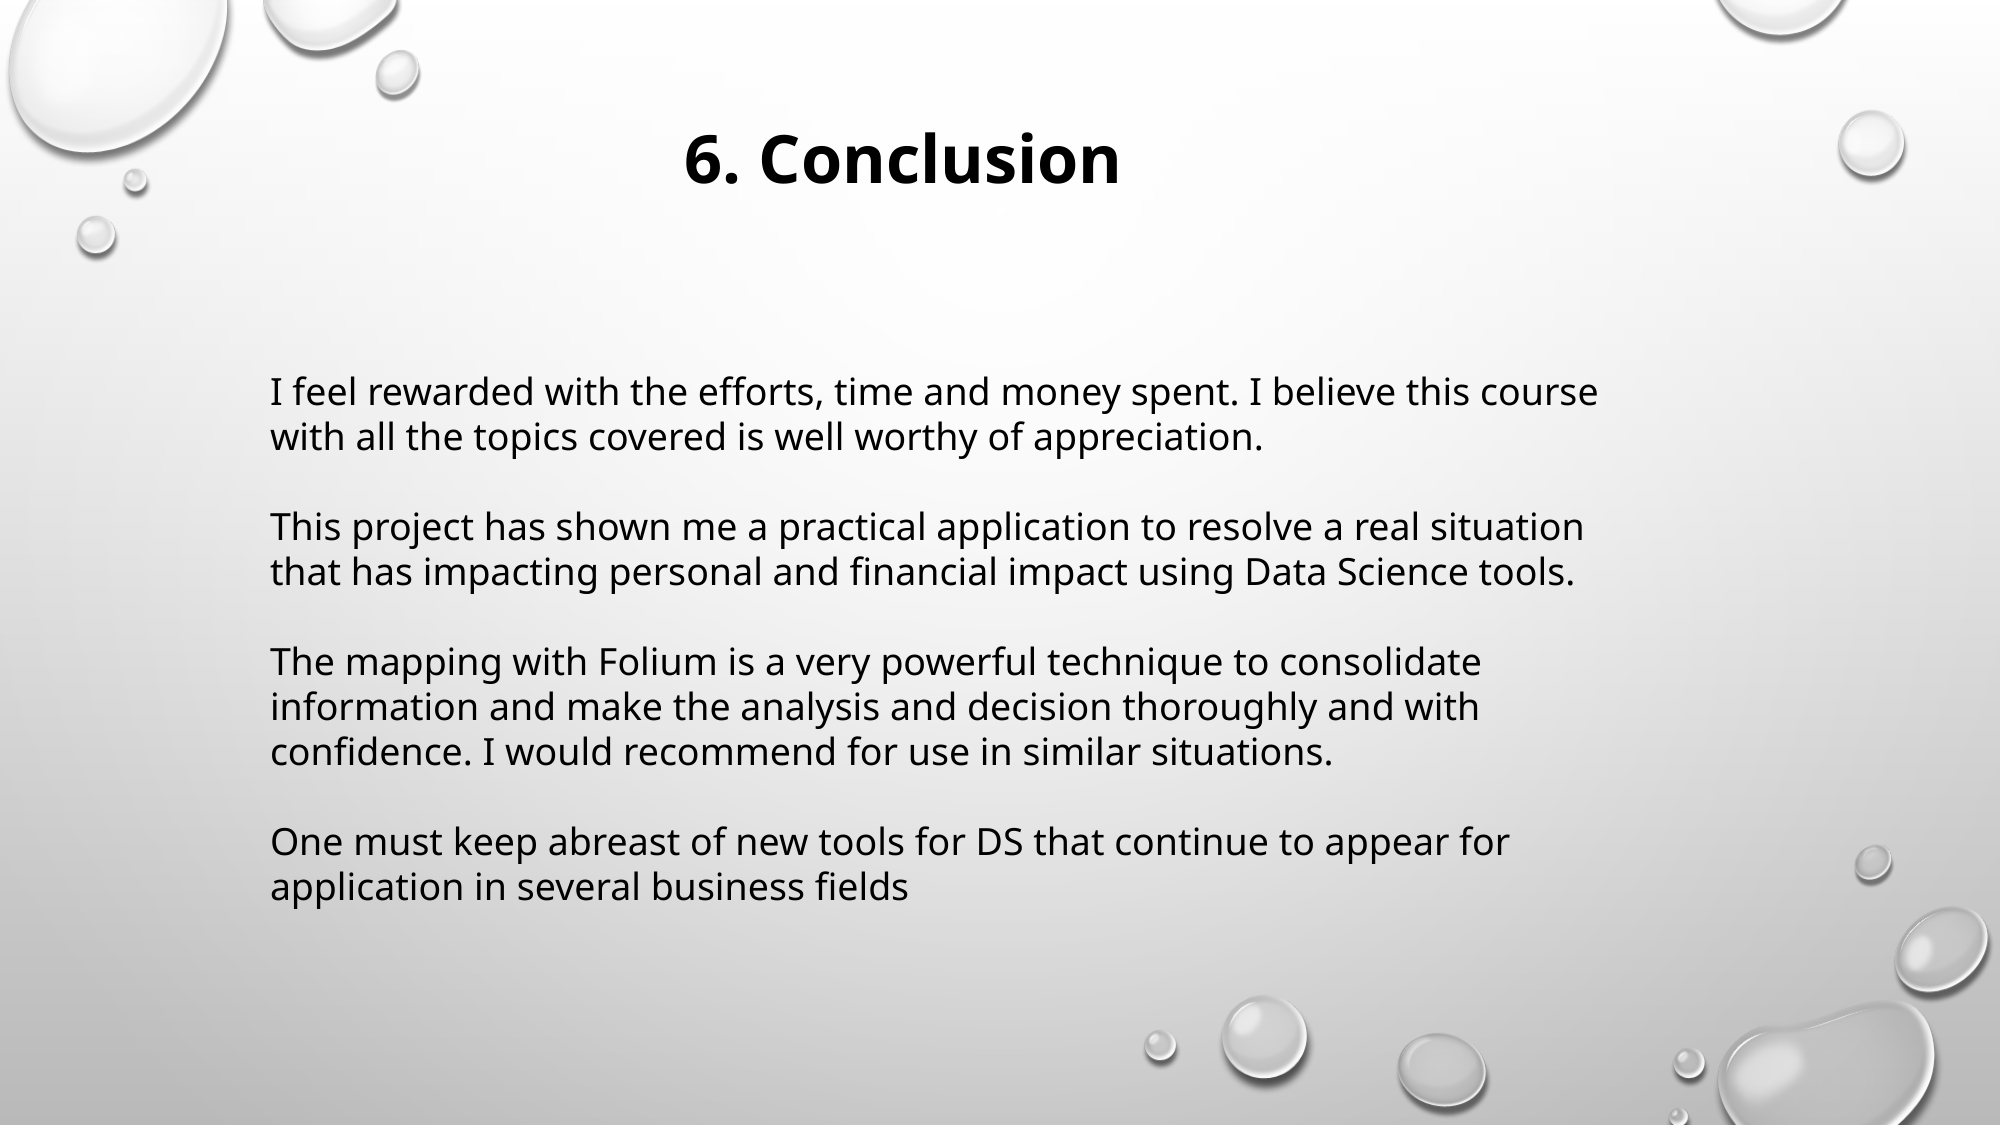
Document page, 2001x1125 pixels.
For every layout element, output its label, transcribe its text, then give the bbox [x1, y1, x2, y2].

picture [0, 0, 2000, 1125]
text_box I feel rewarded with the efforts, time and money spent. I believe this course with all the topics covered is well worthy of appreciation. This project has shown me a practical application to resolve a real situation that has impacting personal and financial impact using Data Science tools. The mapping with Folium is a very powerful technique to consolidate information and make the analysis and decision thoroughly and with confidence. I would recommend for use in similar situations. One must keep abreast of new tools for DS that continue to appear for application in several business fields [255, 360, 1633, 916]
text_box 6. Conclusion [669, 109, 1331, 205]
